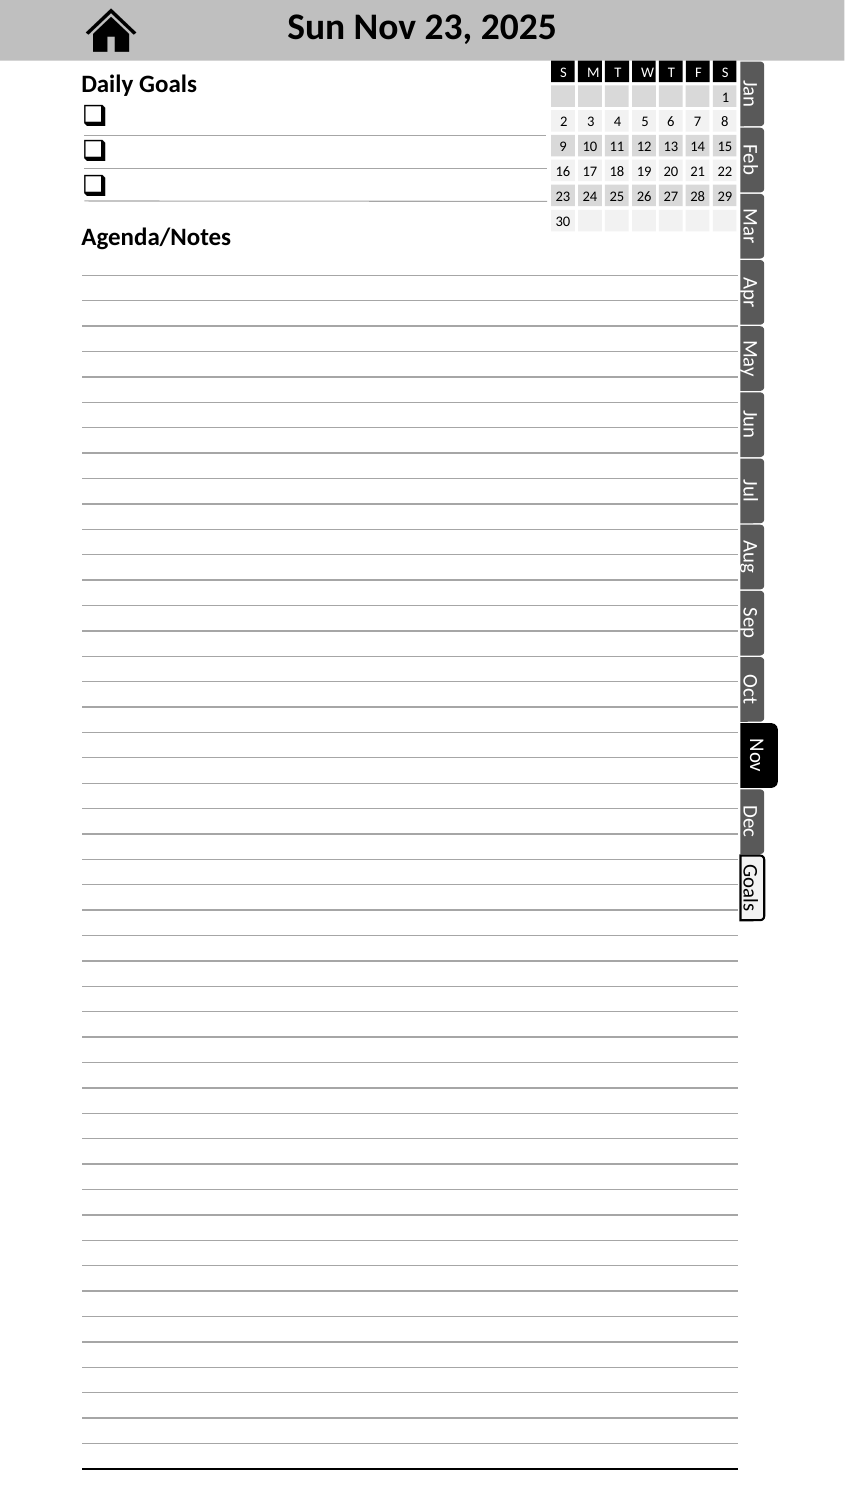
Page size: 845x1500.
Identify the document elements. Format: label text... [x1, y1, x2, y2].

list Sun Nov 23, 2025 [190, 0, 655, 61]
picture [82, 1, 140, 59]
